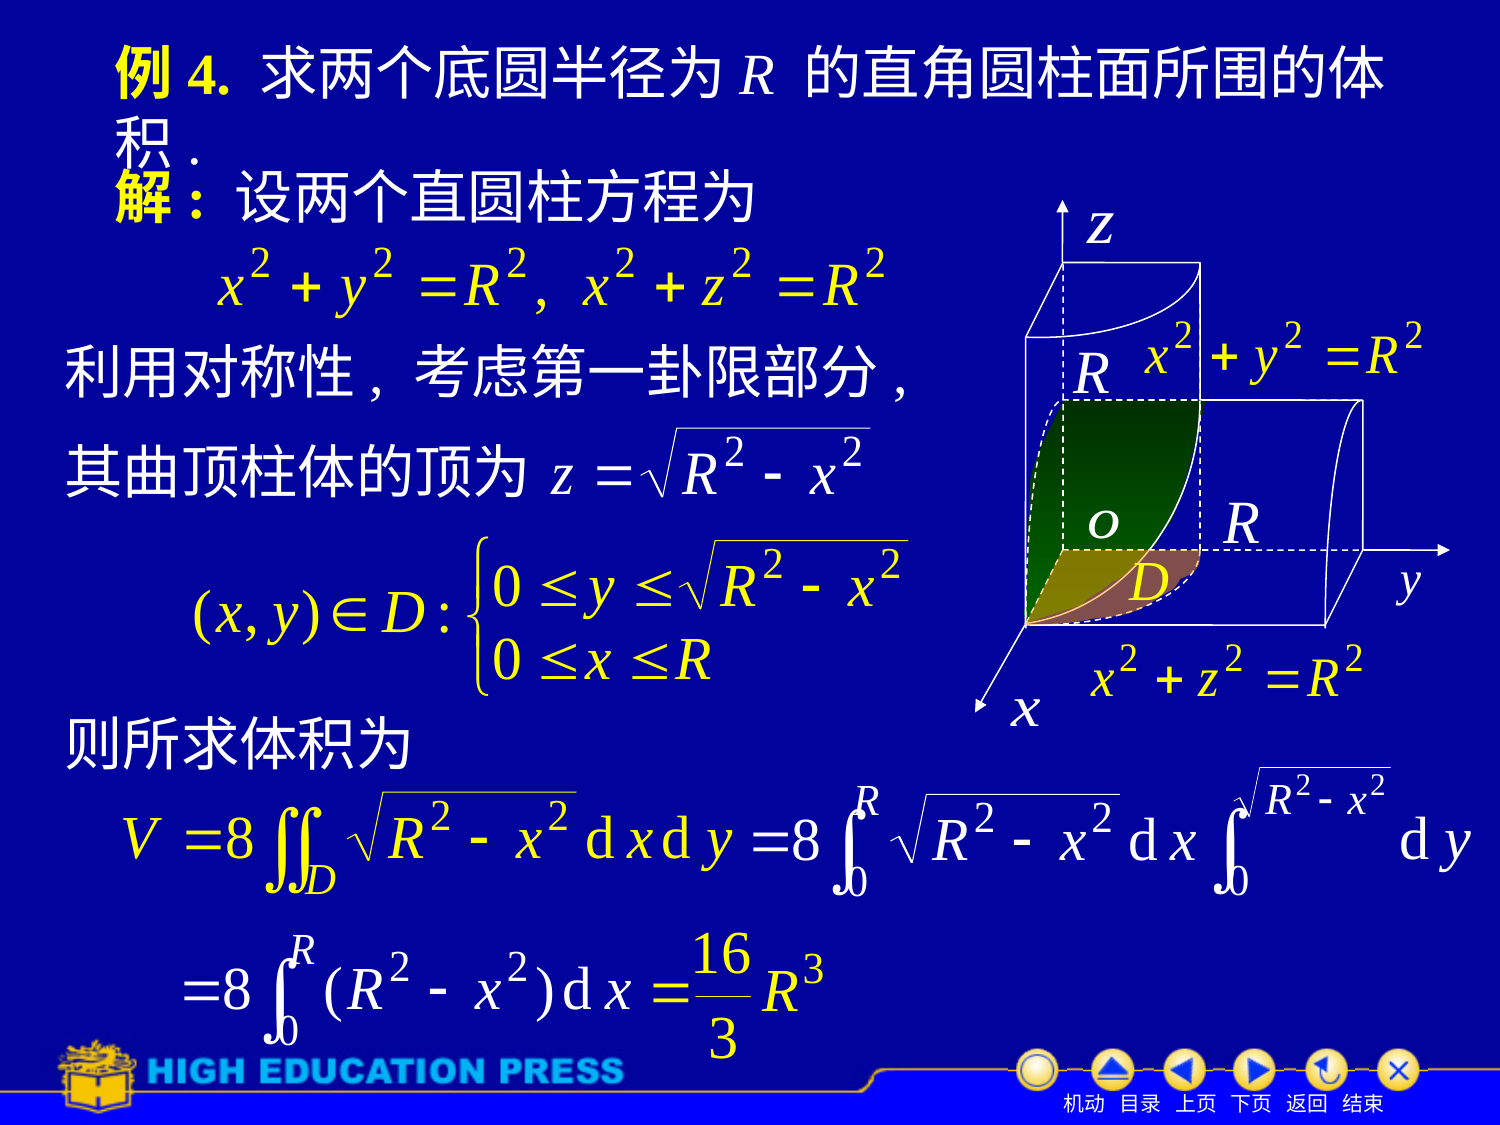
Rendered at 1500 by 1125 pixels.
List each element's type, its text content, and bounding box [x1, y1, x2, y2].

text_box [974, 199, 1451, 738]
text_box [743, 775, 1201, 912]
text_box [189, 533, 913, 701]
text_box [122, 786, 738, 910]
text_box 解: 设两个直圆柱方程为 [99, 152, 875, 238]
picture [0, 0, 1500, 1125]
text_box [643, 922, 826, 1063]
title 例4. 求两个底圆半径为R 的直角圆柱面所围的体积. [99, 62, 1438, 150]
text_box 机动 目录 上页 下页 返回 结束 [1049, 1082, 1404, 1123]
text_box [1124, 557, 1173, 604]
text_box 其曲顶柱体的顶为 [50, 427, 625, 513]
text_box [1085, 634, 1388, 713]
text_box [1139, 312, 1426, 391]
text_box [174, 924, 636, 1061]
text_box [577, 237, 913, 324]
text_box 则所求体积为 [49, 699, 500, 785]
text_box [545, 422, 875, 502]
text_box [1199, 762, 1476, 911]
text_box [212, 237, 551, 324]
text_box 利用对称性, 考虑第一卦限部分, [50, 327, 925, 413]
